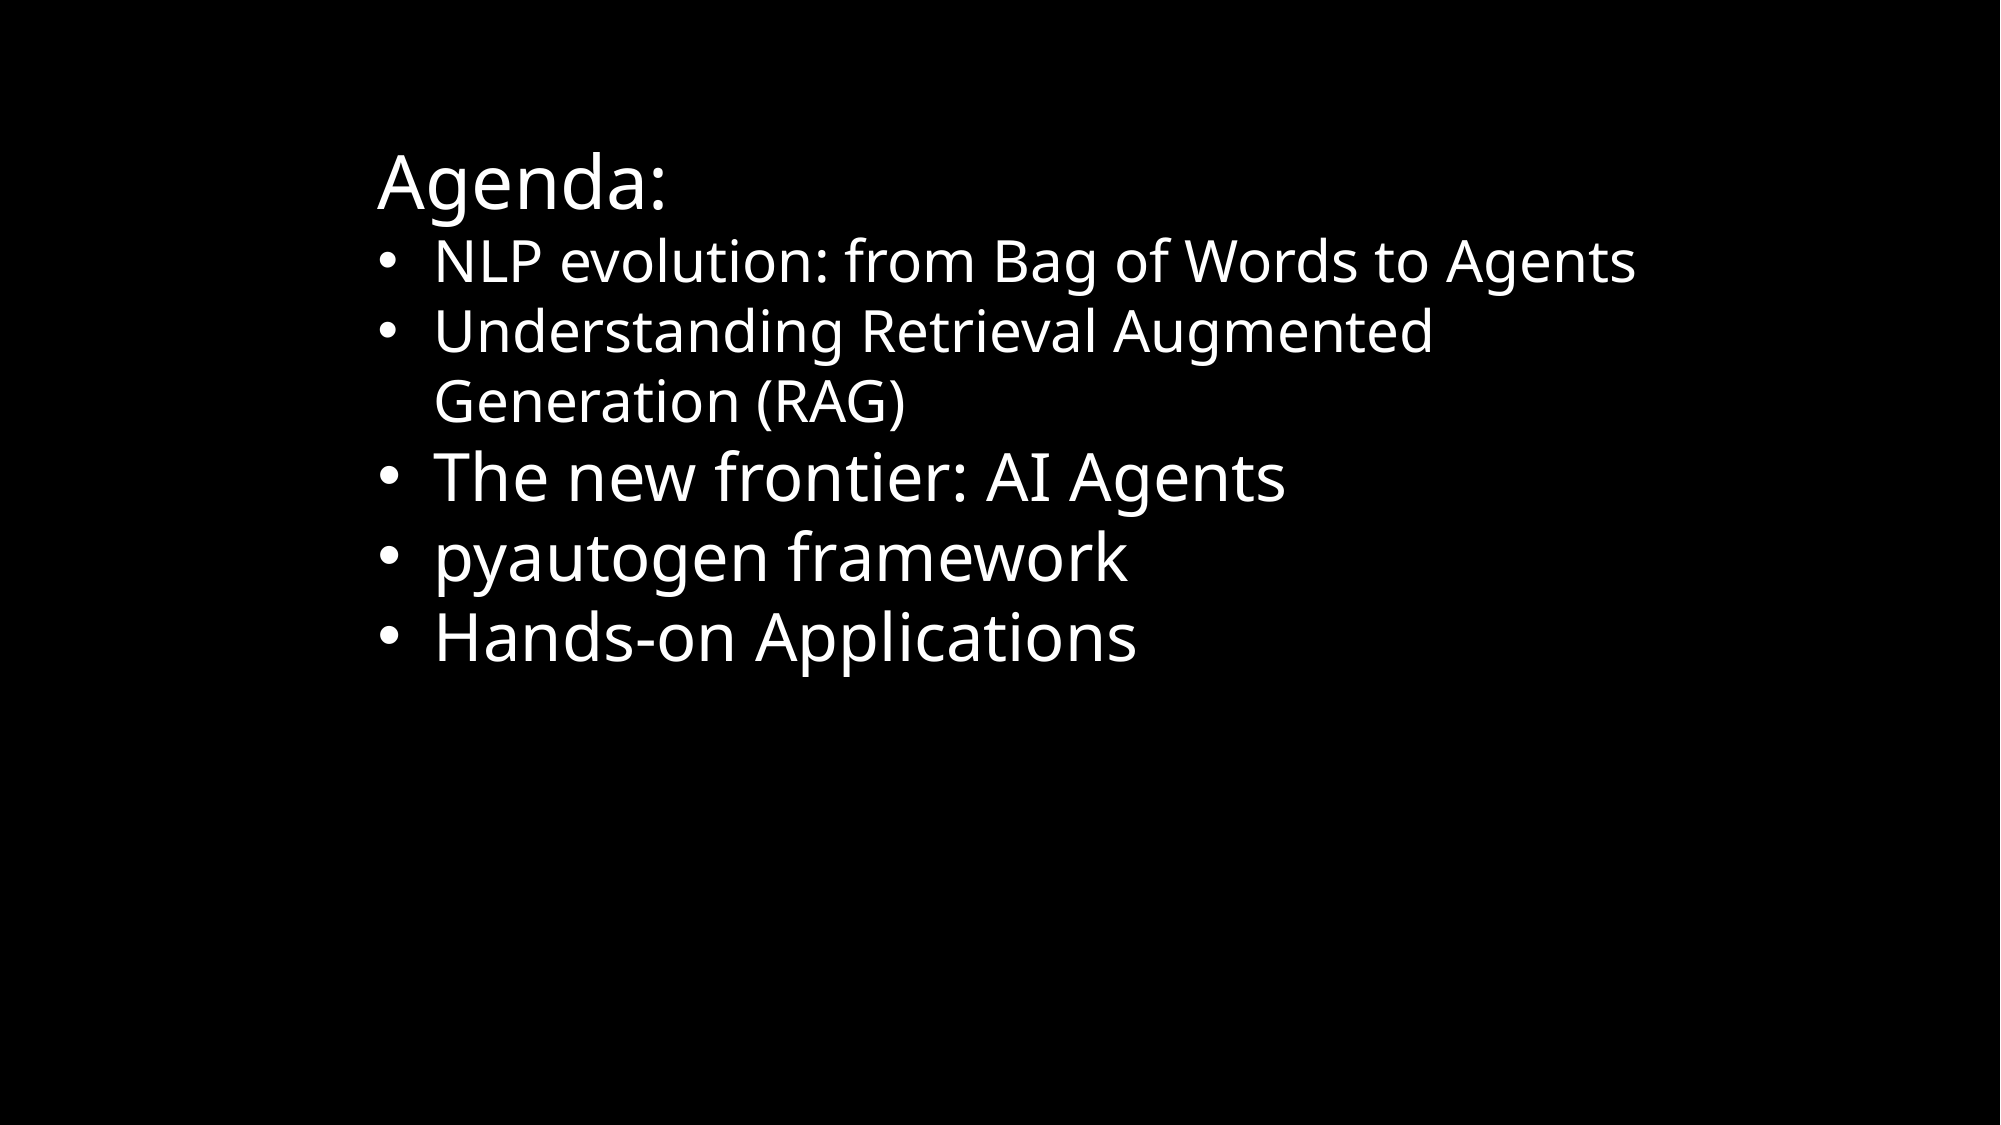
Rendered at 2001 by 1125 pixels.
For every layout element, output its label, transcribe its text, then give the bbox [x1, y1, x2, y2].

text_box Agenda: NLP evolution: from Bag of Words to Agents Understanding Retrieval Augmented Generation (RAG) The new frontier: AI Agents pyautogen framework Hands-on Applications [362, 127, 1756, 682]
